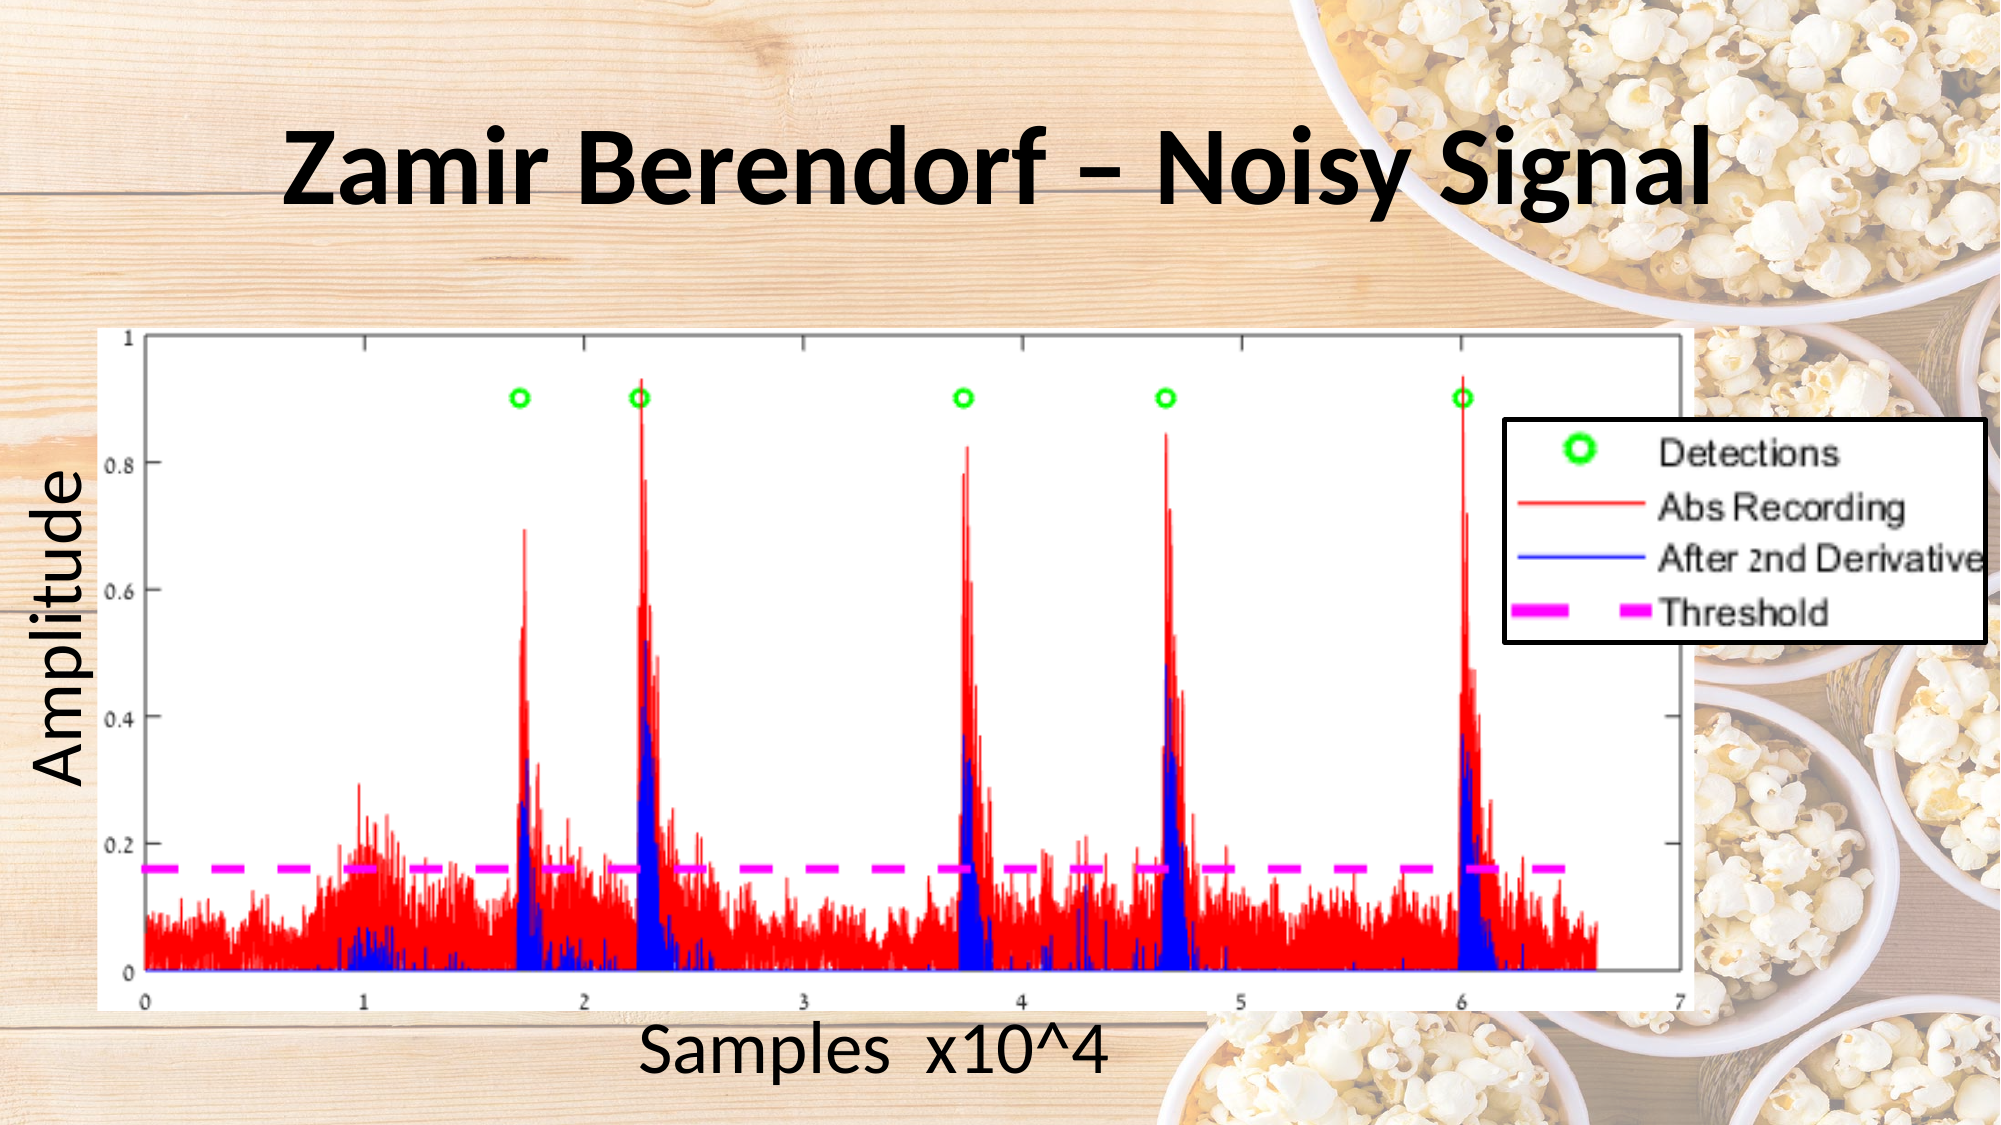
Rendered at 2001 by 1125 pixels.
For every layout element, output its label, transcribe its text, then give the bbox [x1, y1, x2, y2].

title Zamir Berendorf – Noisy Signal [137, 59, 1863, 277]
text_box [1695, 645, 1863, 992]
text_box Samples x10^4 [623, 1011, 1168, 1096]
text_box Amplitude [0, 452, 97, 803]
picture [97, 328, 1983, 1011]
text_box [137, 277, 1863, 417]
